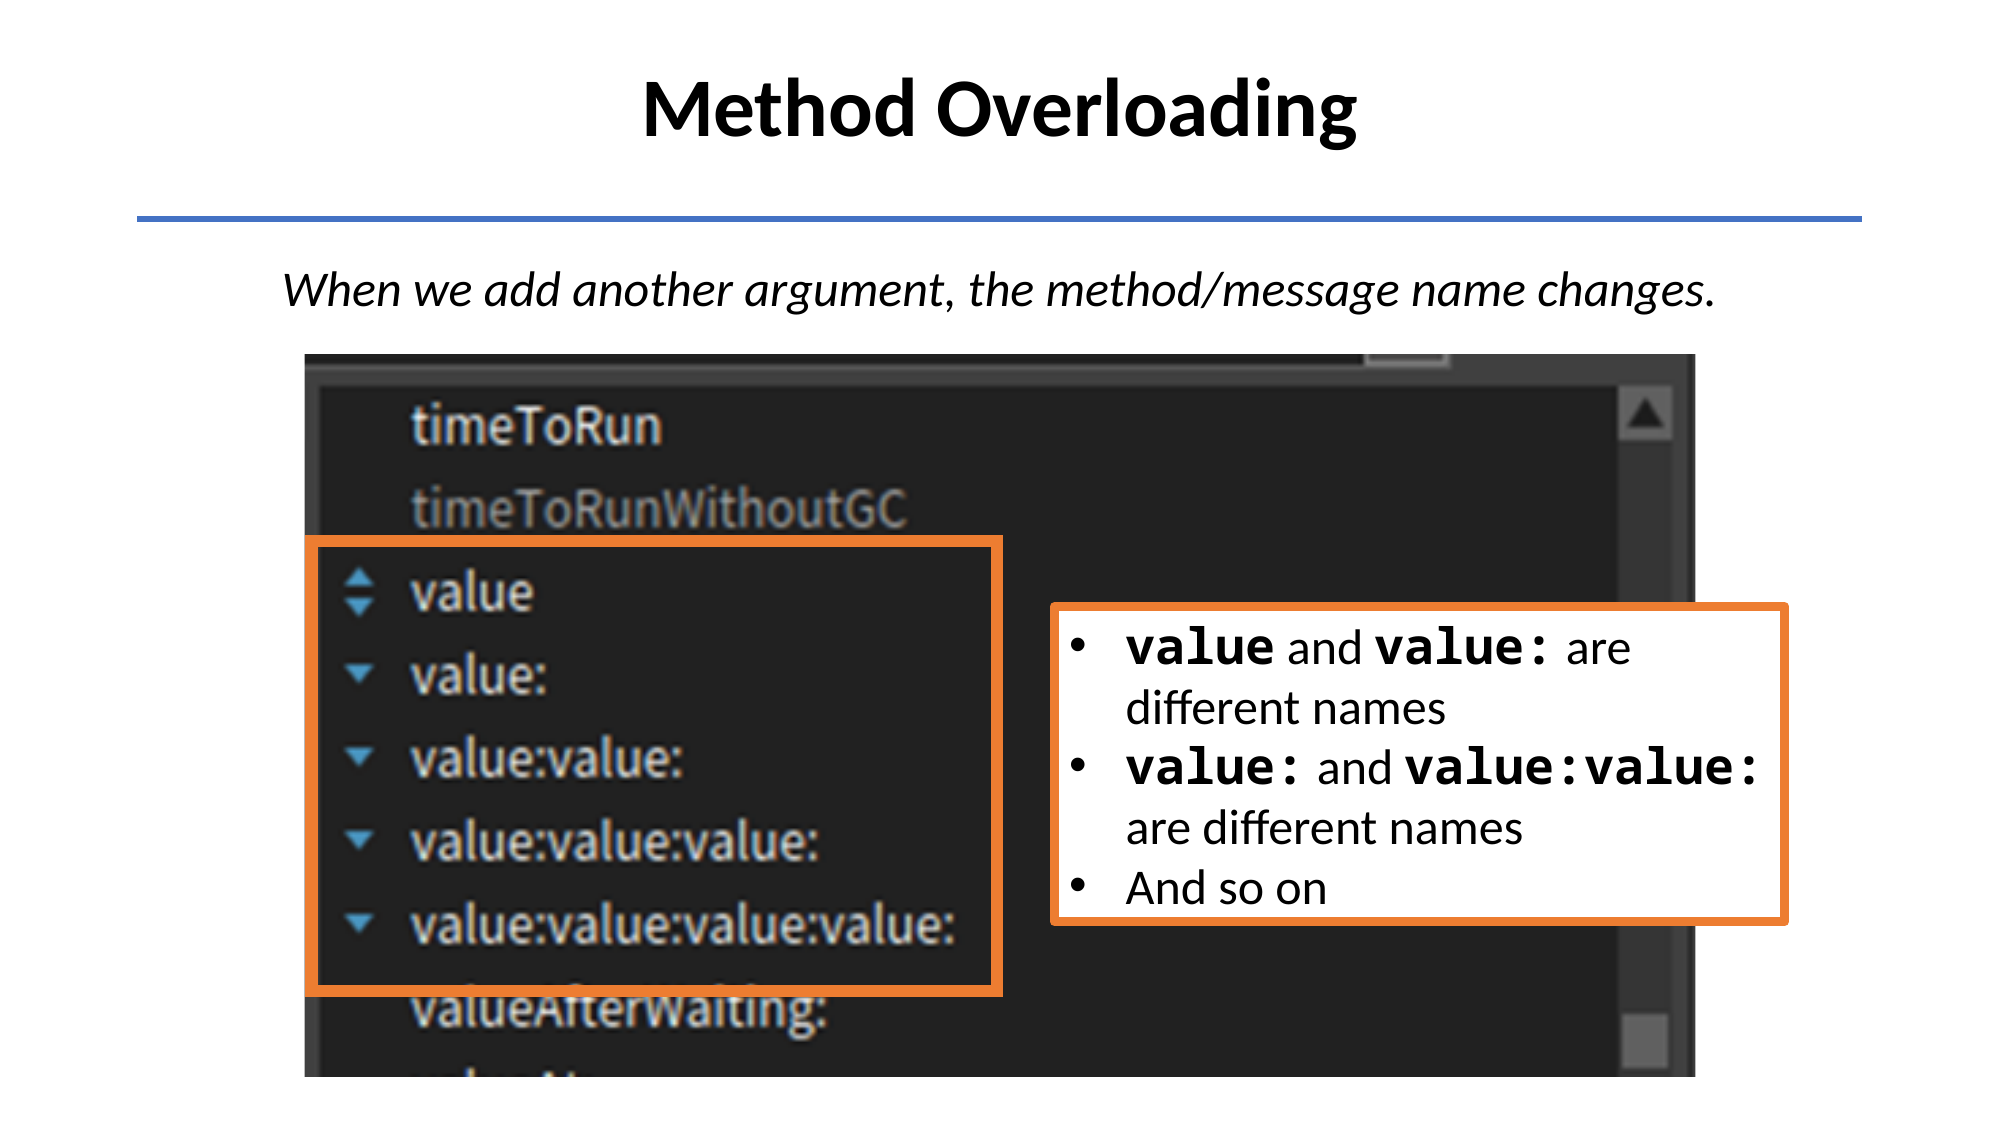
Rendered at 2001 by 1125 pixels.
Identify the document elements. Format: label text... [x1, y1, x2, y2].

text_box When we add another argument, the method/message name changes. [230, 248, 1770, 324]
text_box Method Overloading [137, 1, 1863, 218]
picture [304, 354, 1696, 1077]
text_box value and value: are different names value: and value:value: are different names And so on [1696, 606, 1785, 922]
